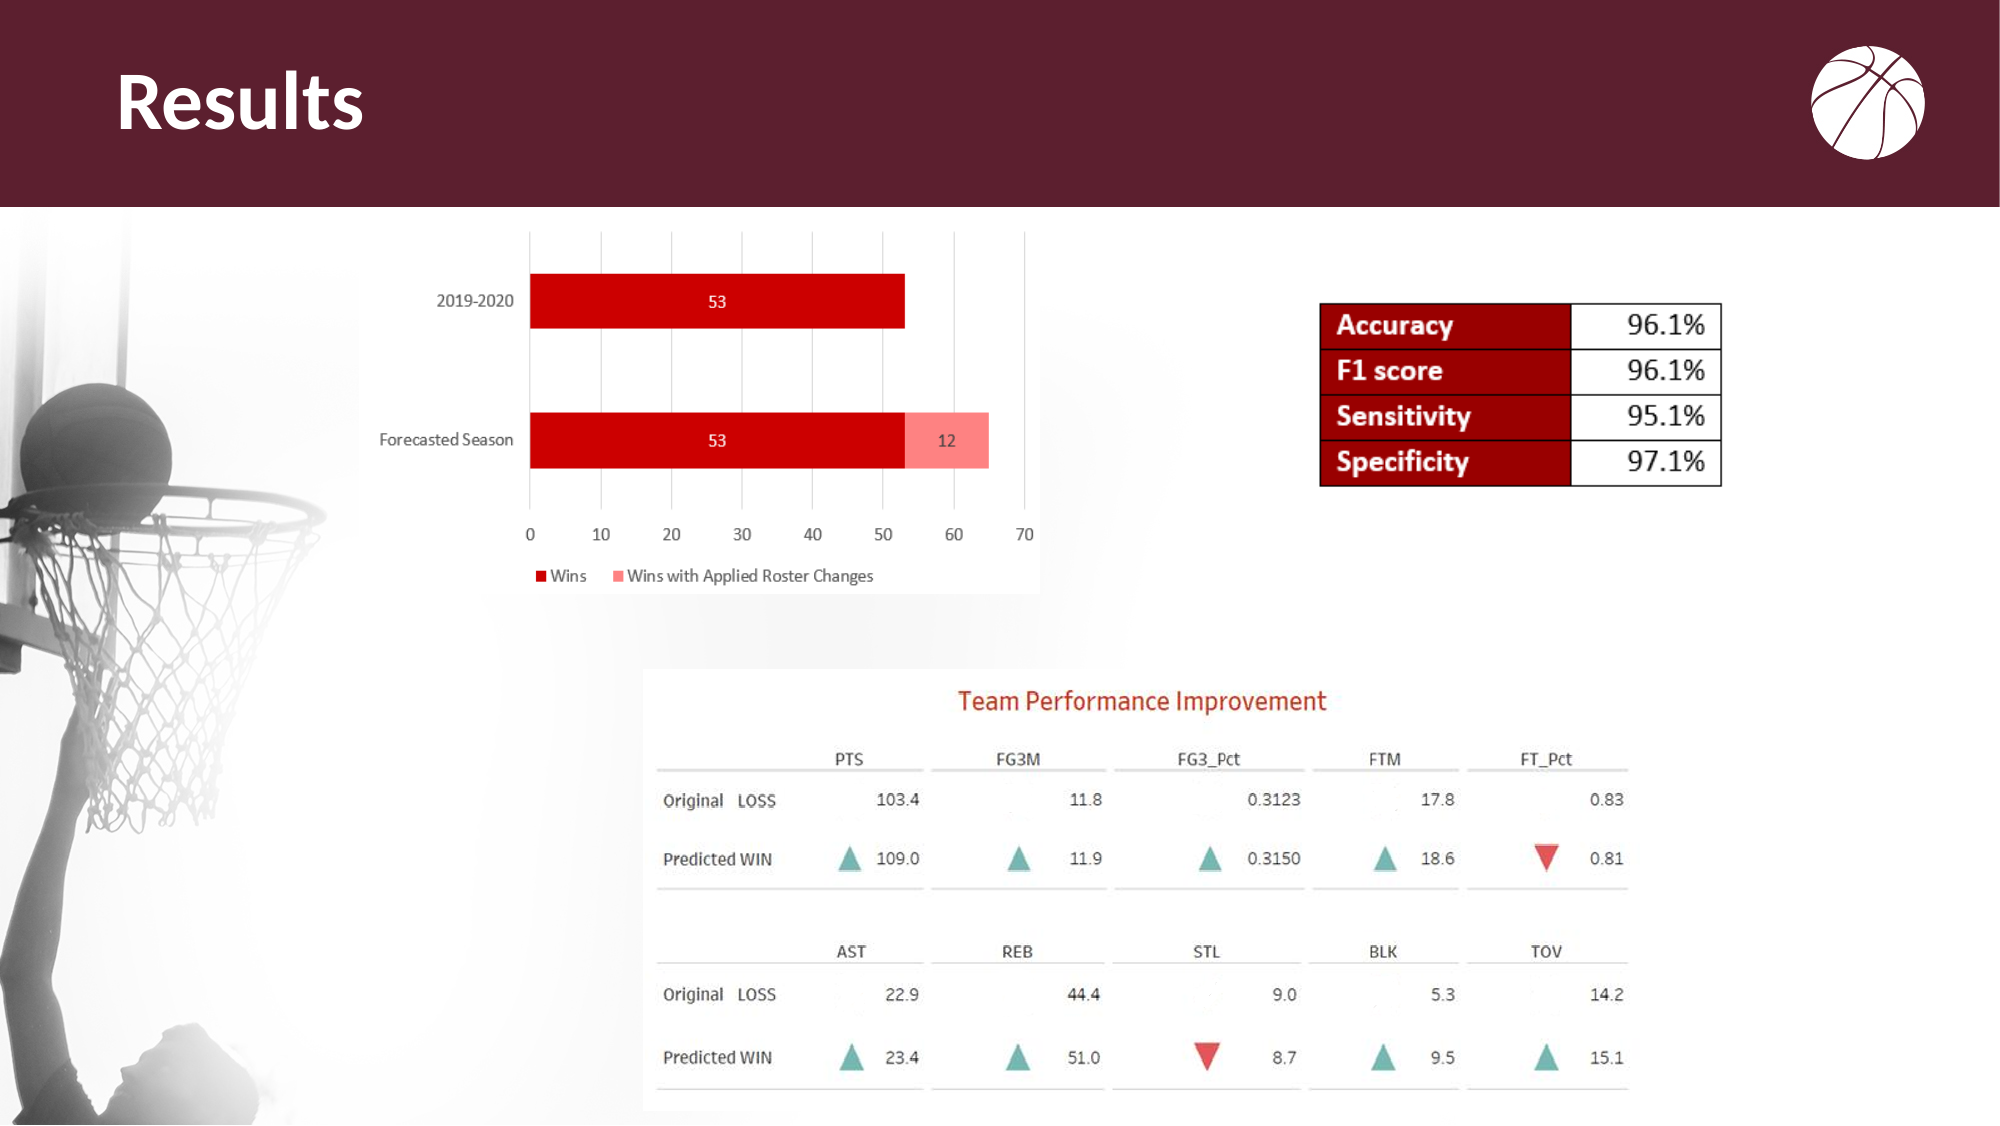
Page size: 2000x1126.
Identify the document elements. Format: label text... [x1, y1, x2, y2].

picture [0, 0, 2000, 1125]
title Results [99, 31, 1900, 163]
